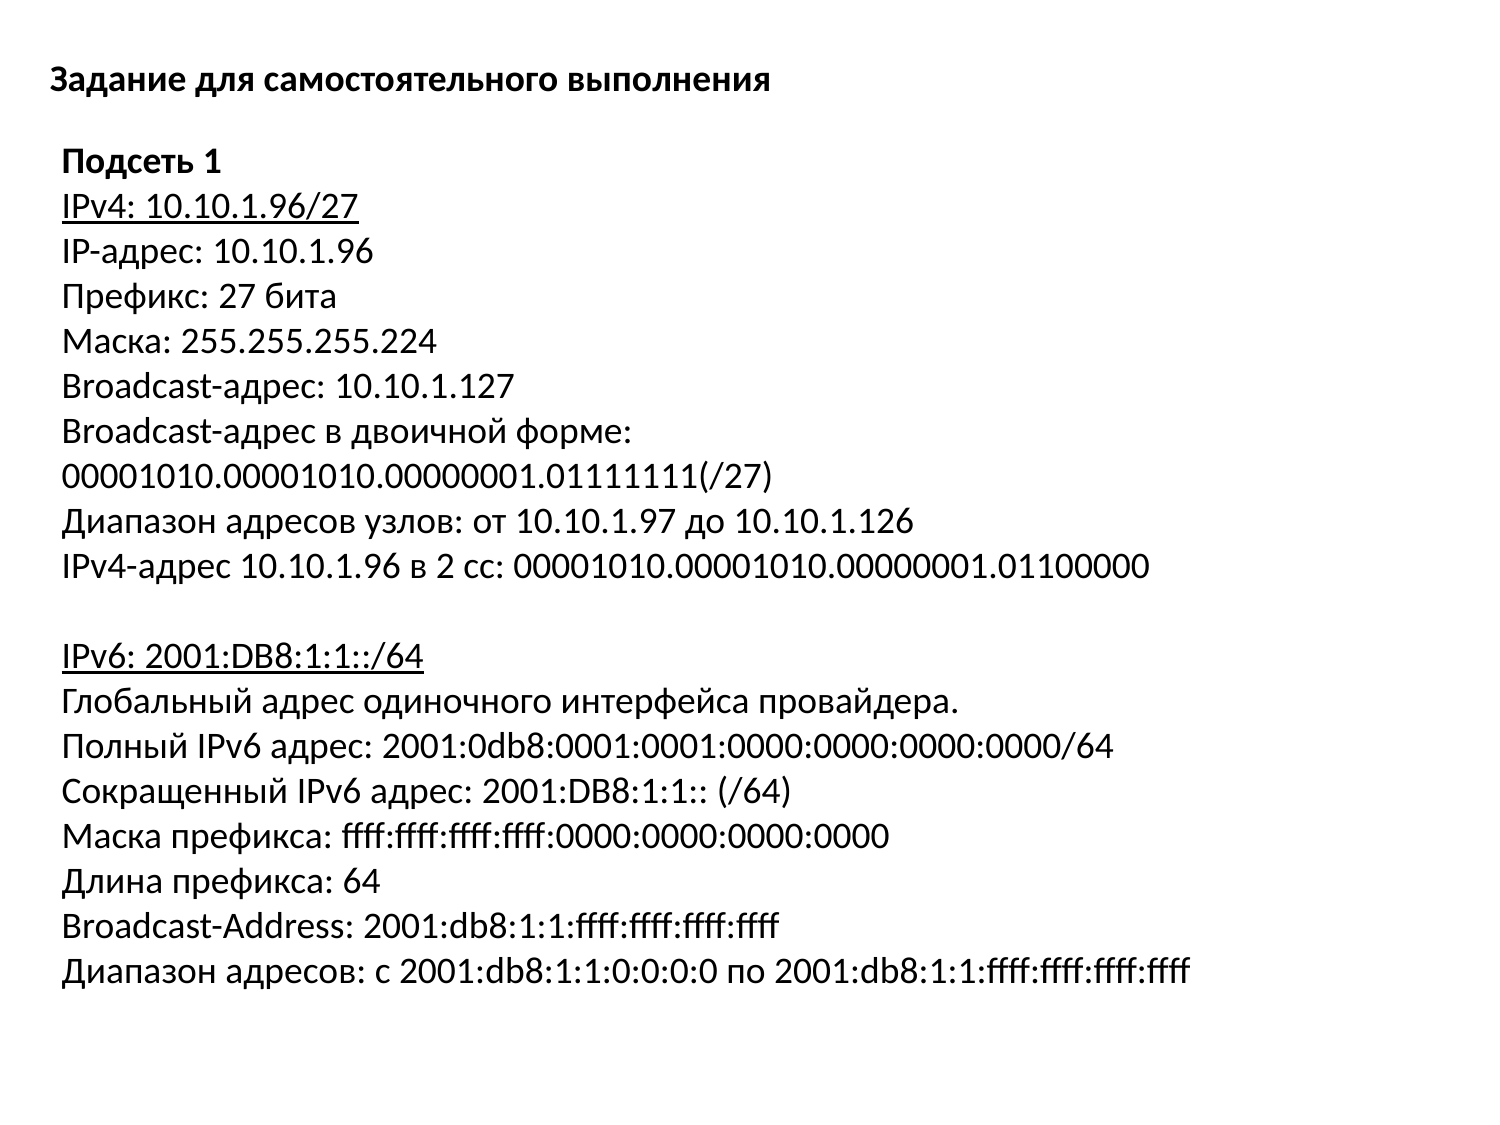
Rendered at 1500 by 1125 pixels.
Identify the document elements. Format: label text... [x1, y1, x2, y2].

text_box Задание для самостоятельного выполнения [35, 46, 1055, 107]
text_box Подсеть 1 IPv4: 10.10.1.96/27 IP-адрес: 10.10.1.96 Префикс: 27 бита Маска: 255.255.255.224 Broadcast-адрес: 10.10.1.127 Broadcast-адрес в двоичной форме: 00001010.00001010.00000001.01111111(/27) Диапазон адресов узлов: от 10.10.1.97 до 10.10.1.126 IPv4-адрес 10.10.1.96 в 2 сс: 00001010.00001010.00000001.01100000 IPv6: 2001:DB8:1:1::/64 Глобальный адрес одиночного интерфейса провайдера. Полный IPv6 адрес: 2001:0db8:0001:0001:0000:0000:0000:0000/64 Сокращенный IPv6 адрес: 2001:DB8:1:1:: (/64) Маска префикса: ffff:ffff:ffff:ffff:0000:0000:0000:0000 Длина префикса: 64 Broadcast-Address: 2001:db8:1:1:ffff:ffff:ffff:ffff Диапазон адресов: с 2001:db8:1:1:0:0:0:0 по 2001:db8:1:1:ffff:ffff:ffff:ffff [46, 128, 1348, 1044]
